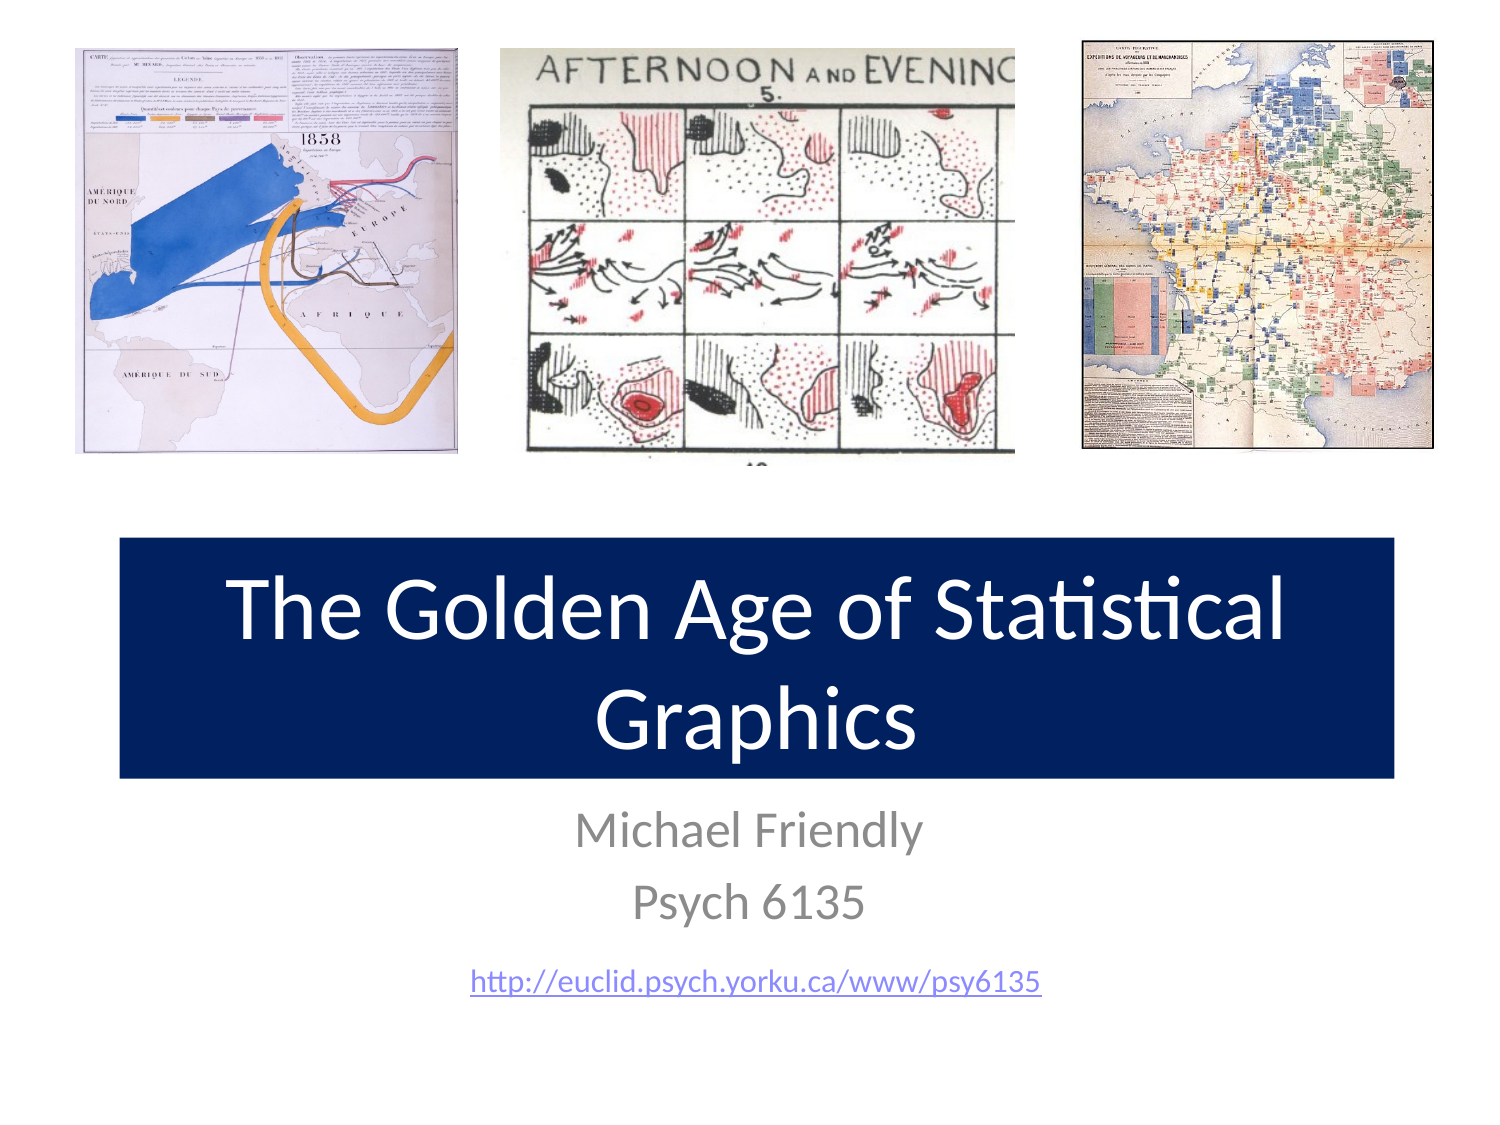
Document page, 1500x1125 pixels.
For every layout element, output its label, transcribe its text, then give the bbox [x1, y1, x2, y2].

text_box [74, 36, 1438, 466]
title The Golden Age of Statistical Graphics [119, 537, 1395, 779]
subtitle Michael Friendly Psych 6135 http://euclid.psych.yorku.ca/www/psy6135 [225, 787, 1275, 1013]
